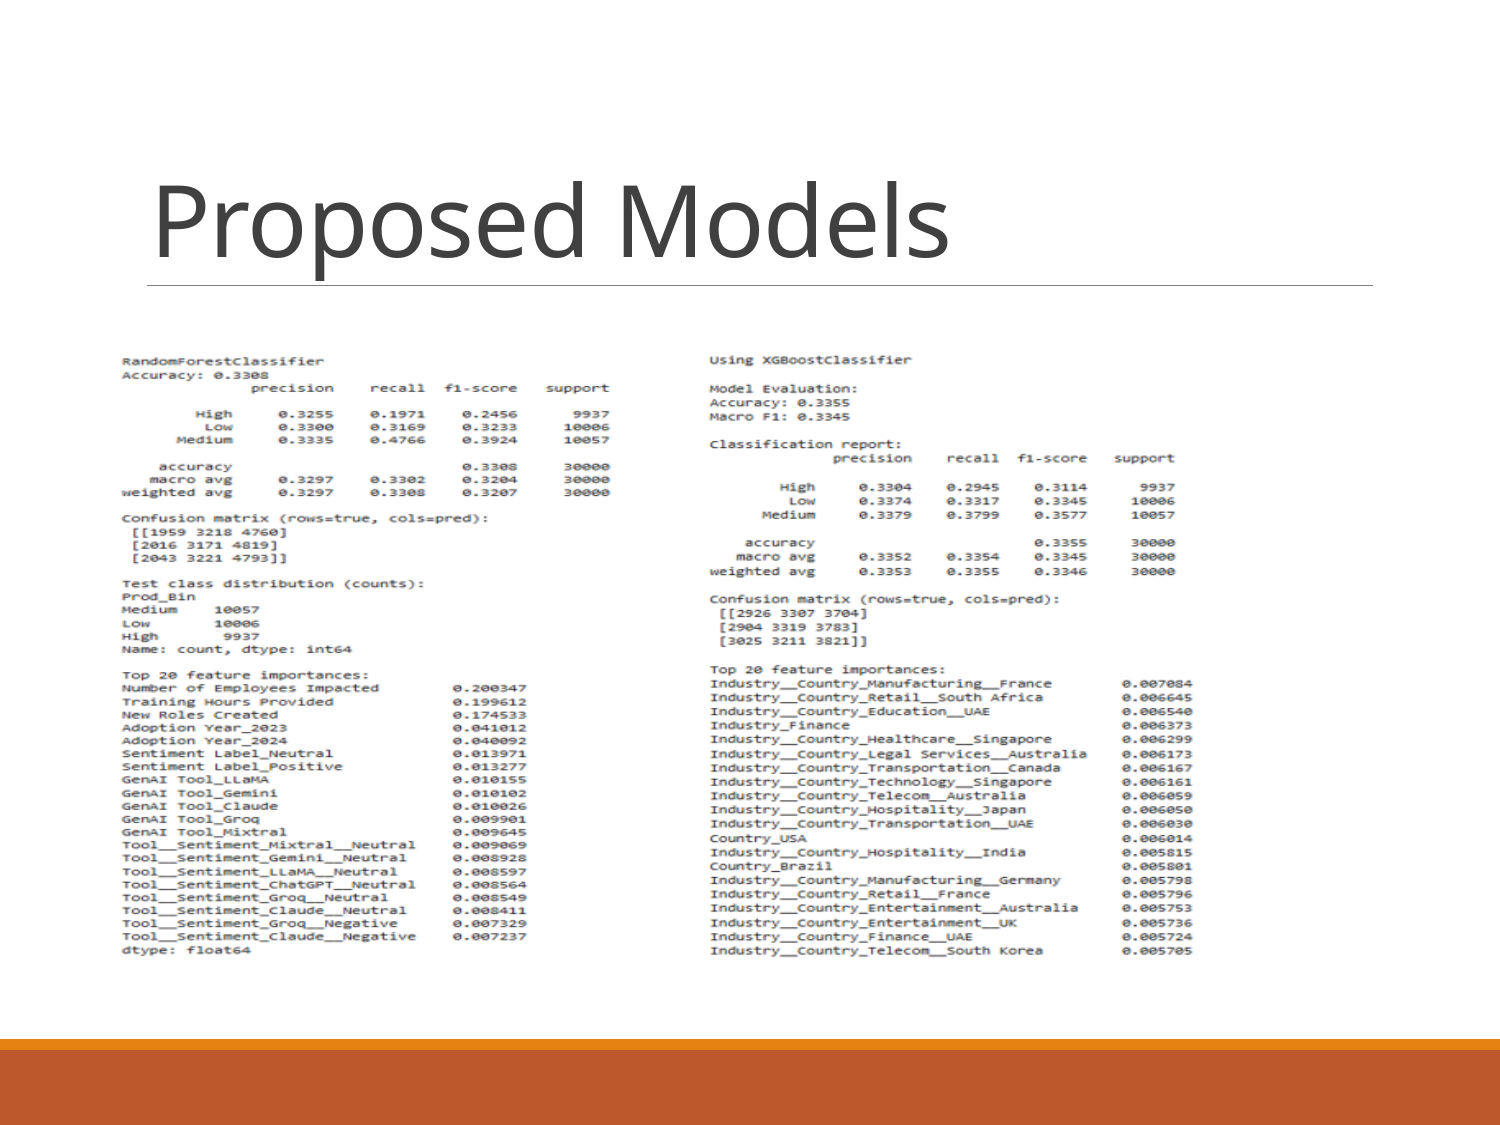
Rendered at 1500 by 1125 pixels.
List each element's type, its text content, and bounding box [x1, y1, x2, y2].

title Proposed Models [135, 47, 1373, 285]
picture [100, 313, 1373, 969]
